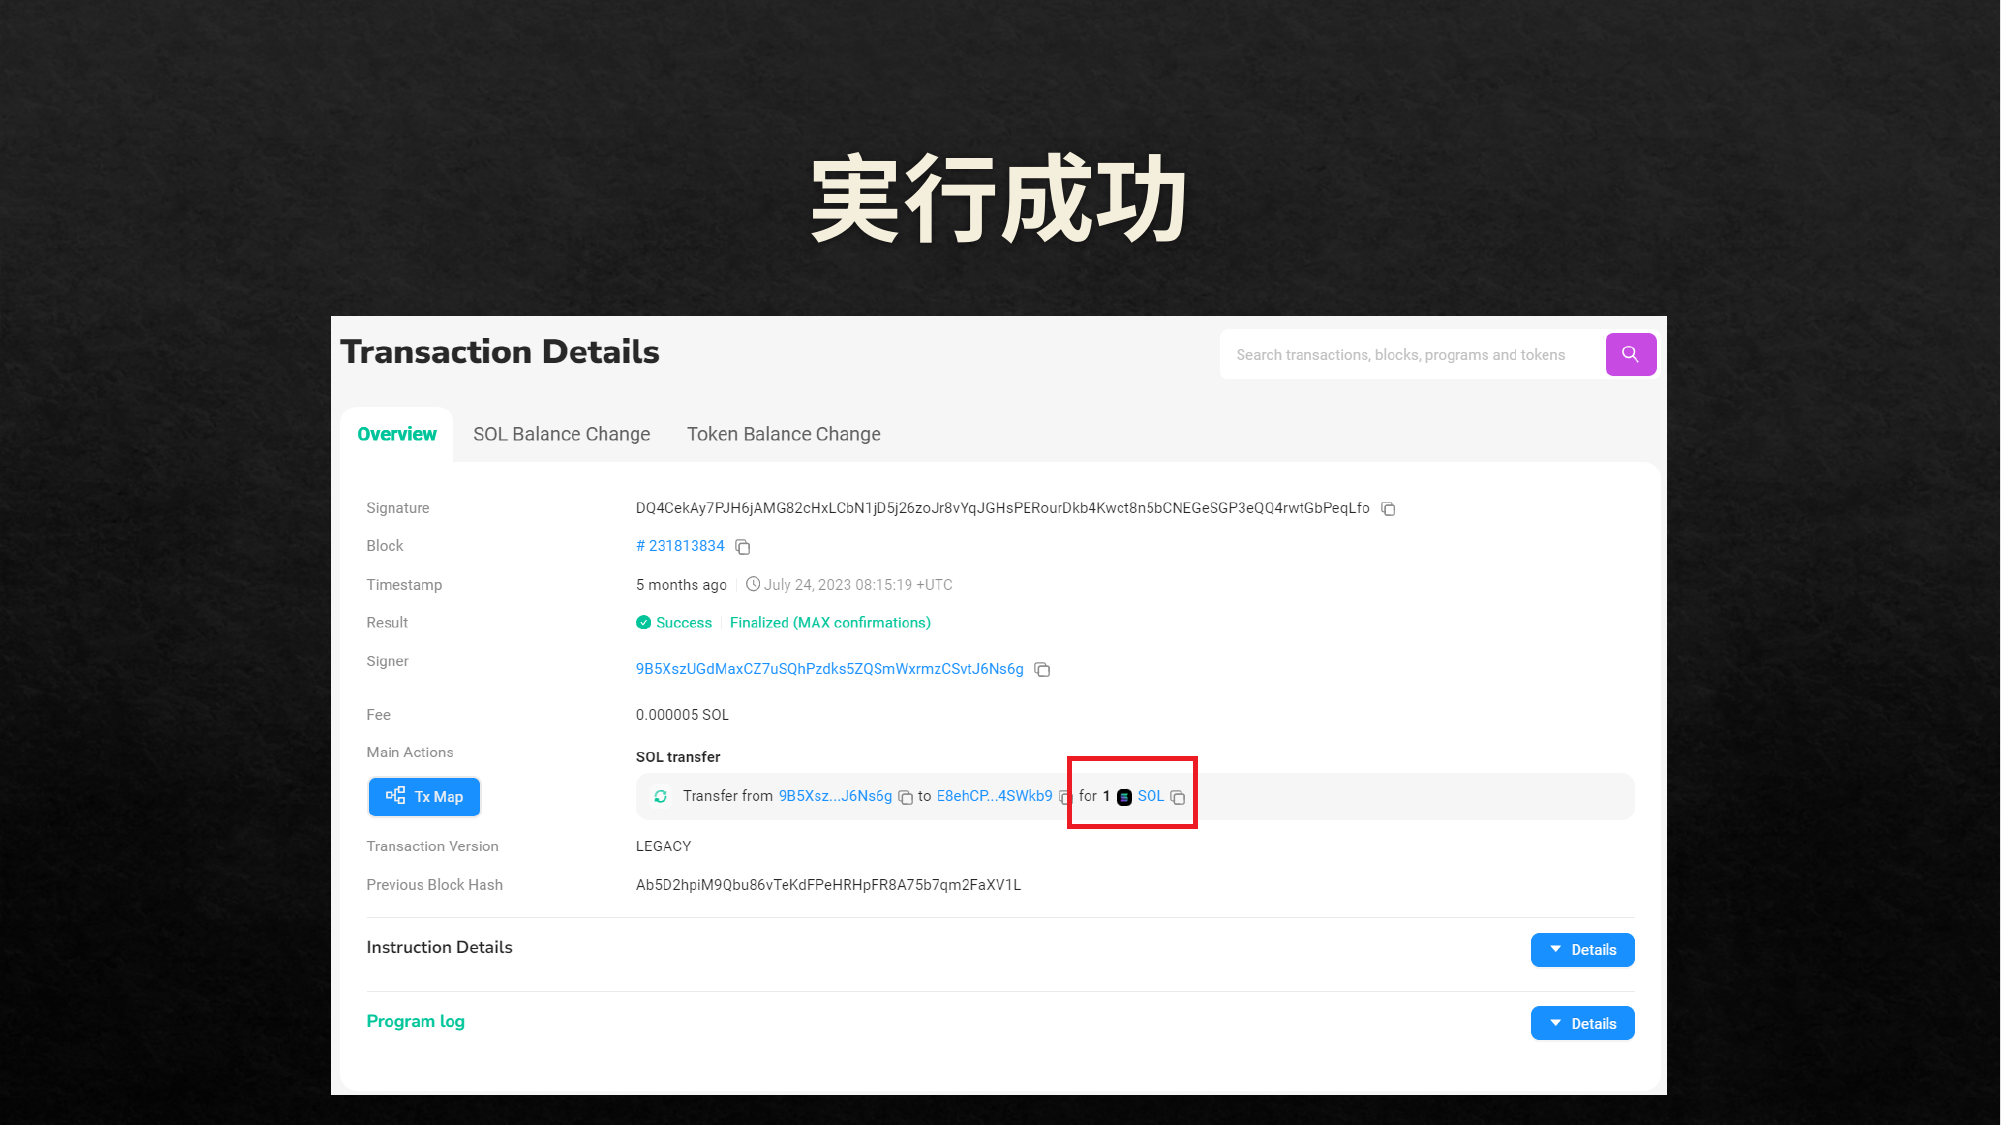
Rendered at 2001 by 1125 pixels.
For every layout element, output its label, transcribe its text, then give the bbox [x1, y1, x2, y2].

title 実行成功 [149, 99, 1849, 307]
picture [0, 0, 2001, 1125]
